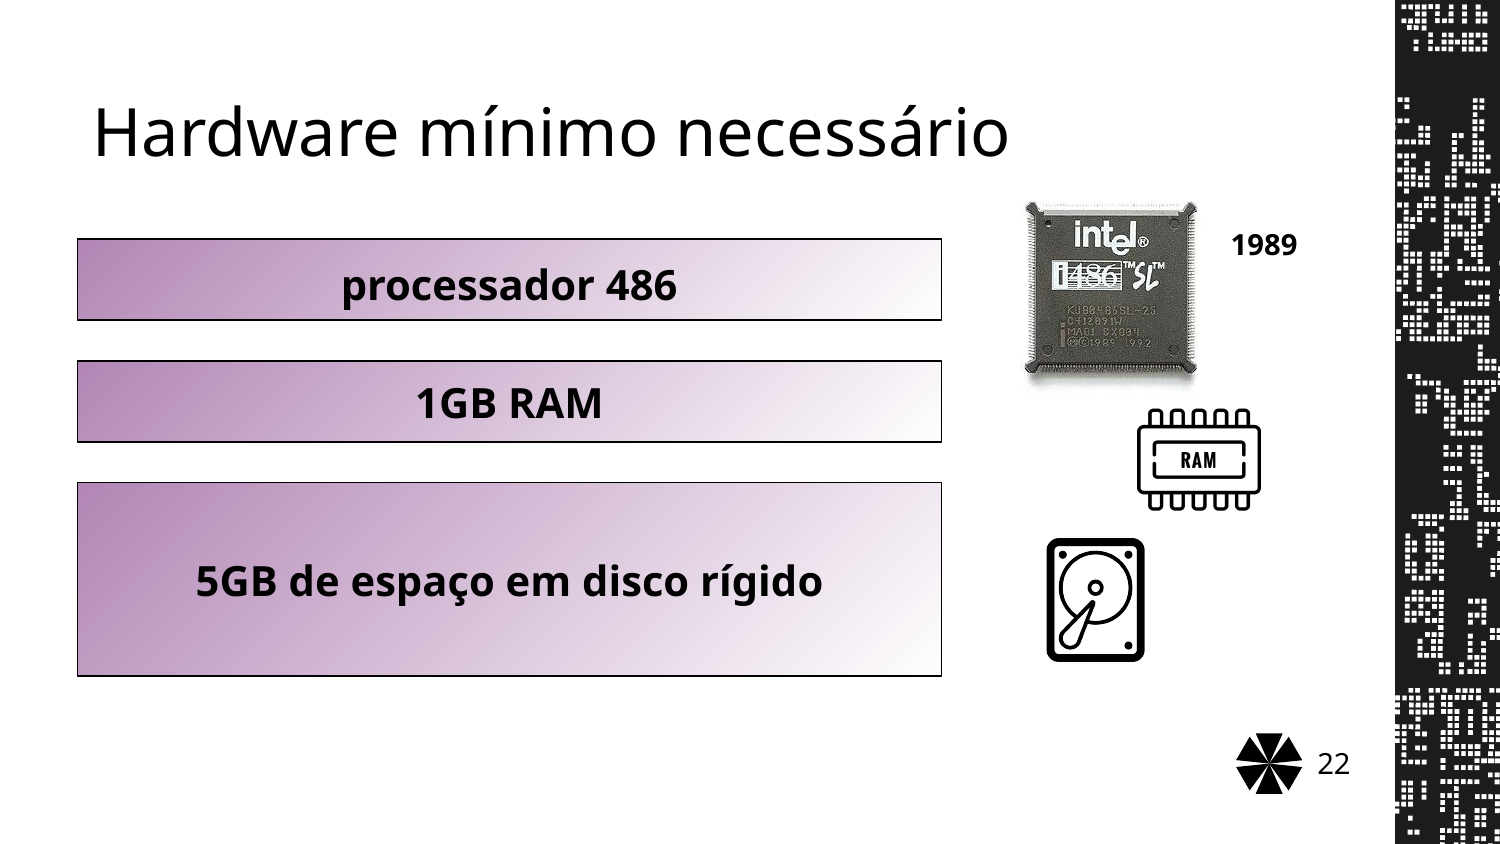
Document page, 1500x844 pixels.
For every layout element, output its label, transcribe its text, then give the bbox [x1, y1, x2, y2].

text_box 1989 [1219, 211, 1500, 277]
text_box [1178, 730, 1302, 797]
text_box processador 486 [77, 239, 942, 321]
text_box 1GB RAM [77, 360, 942, 443]
picture [1395, 277, 1500, 844]
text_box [1235, 732, 1303, 795]
picture [1395, 0, 1500, 211]
text_box 5GB de espaço em disco rígido [77, 482, 942, 677]
picture [1011, 186, 1261, 522]
text_box 22 [1302, 730, 1395, 831]
title Hardware mínimo necessário [77, 74, 1342, 169]
picture [1033, 538, 1157, 662]
